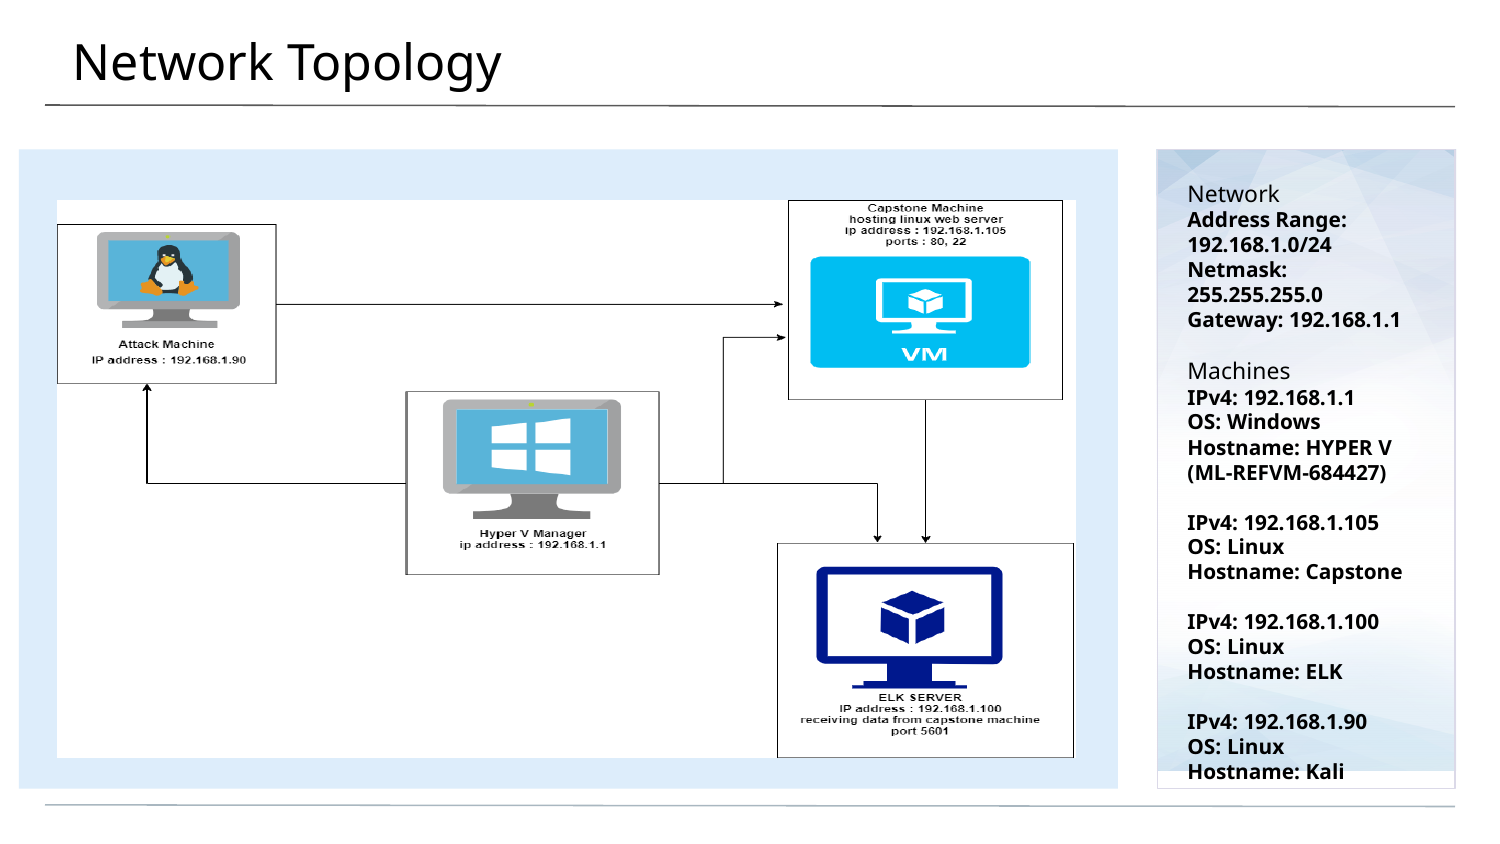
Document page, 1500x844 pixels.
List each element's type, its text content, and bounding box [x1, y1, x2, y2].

subtitle Network Address Range: 192.168.1.0/24 Netmask: 255.255.255.0 Gateway: 192.168.1.1 Machines IPv4: 192.168.1.1 OS: Windows Hostname: HYPER V (ML-REFVM-684427) IPv4: 192.168.1.105 OS: Linux Hostname: Capstone IPv4: 192.168.1.100 OS: Linux Hostname: ELK IPv4: 192.168.1.90 OS: Linux Hostname: Kali [1157, 149, 1456, 789]
title Network Topology [0, 0, 1097, 88]
picture [57, 199, 1076, 759]
list [18, 149, 1118, 789]
